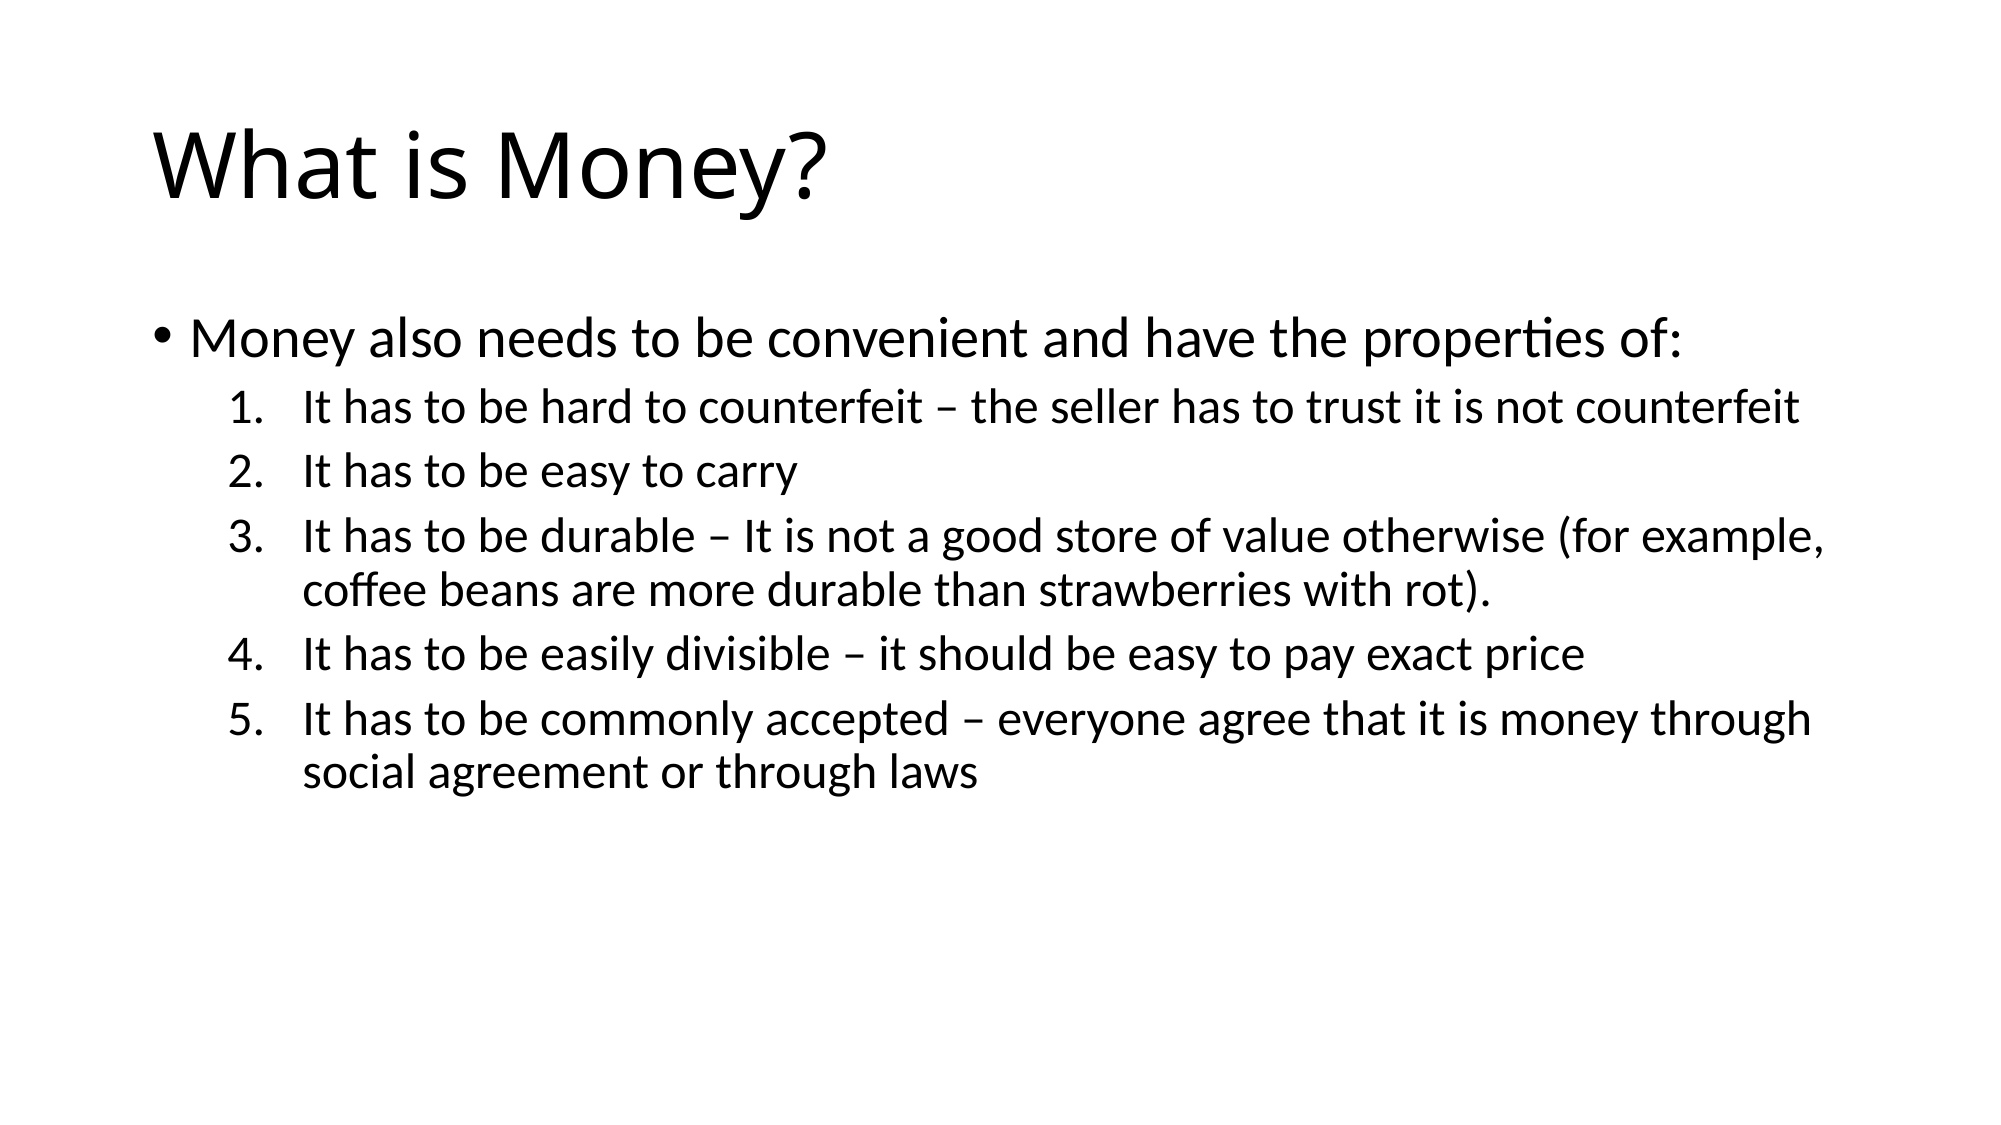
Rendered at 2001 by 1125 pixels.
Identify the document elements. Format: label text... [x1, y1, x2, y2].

list Money also needs to be convenient and have the properties of: It has to be hard to counterfeit – the seller has to trust it is not counterfeit It has to be easy to carry It has to be durable – It is not a good store of value otherwise (for example, coffee beans are more durable than strawberries with rot). It has to be easily divisible – it should be easy to pay exact price It has to be commonly accepted – everyone agree that it is money through social agreement or through laws [137, 299, 1863, 1014]
title What is Money? [137, 59, 1863, 278]
